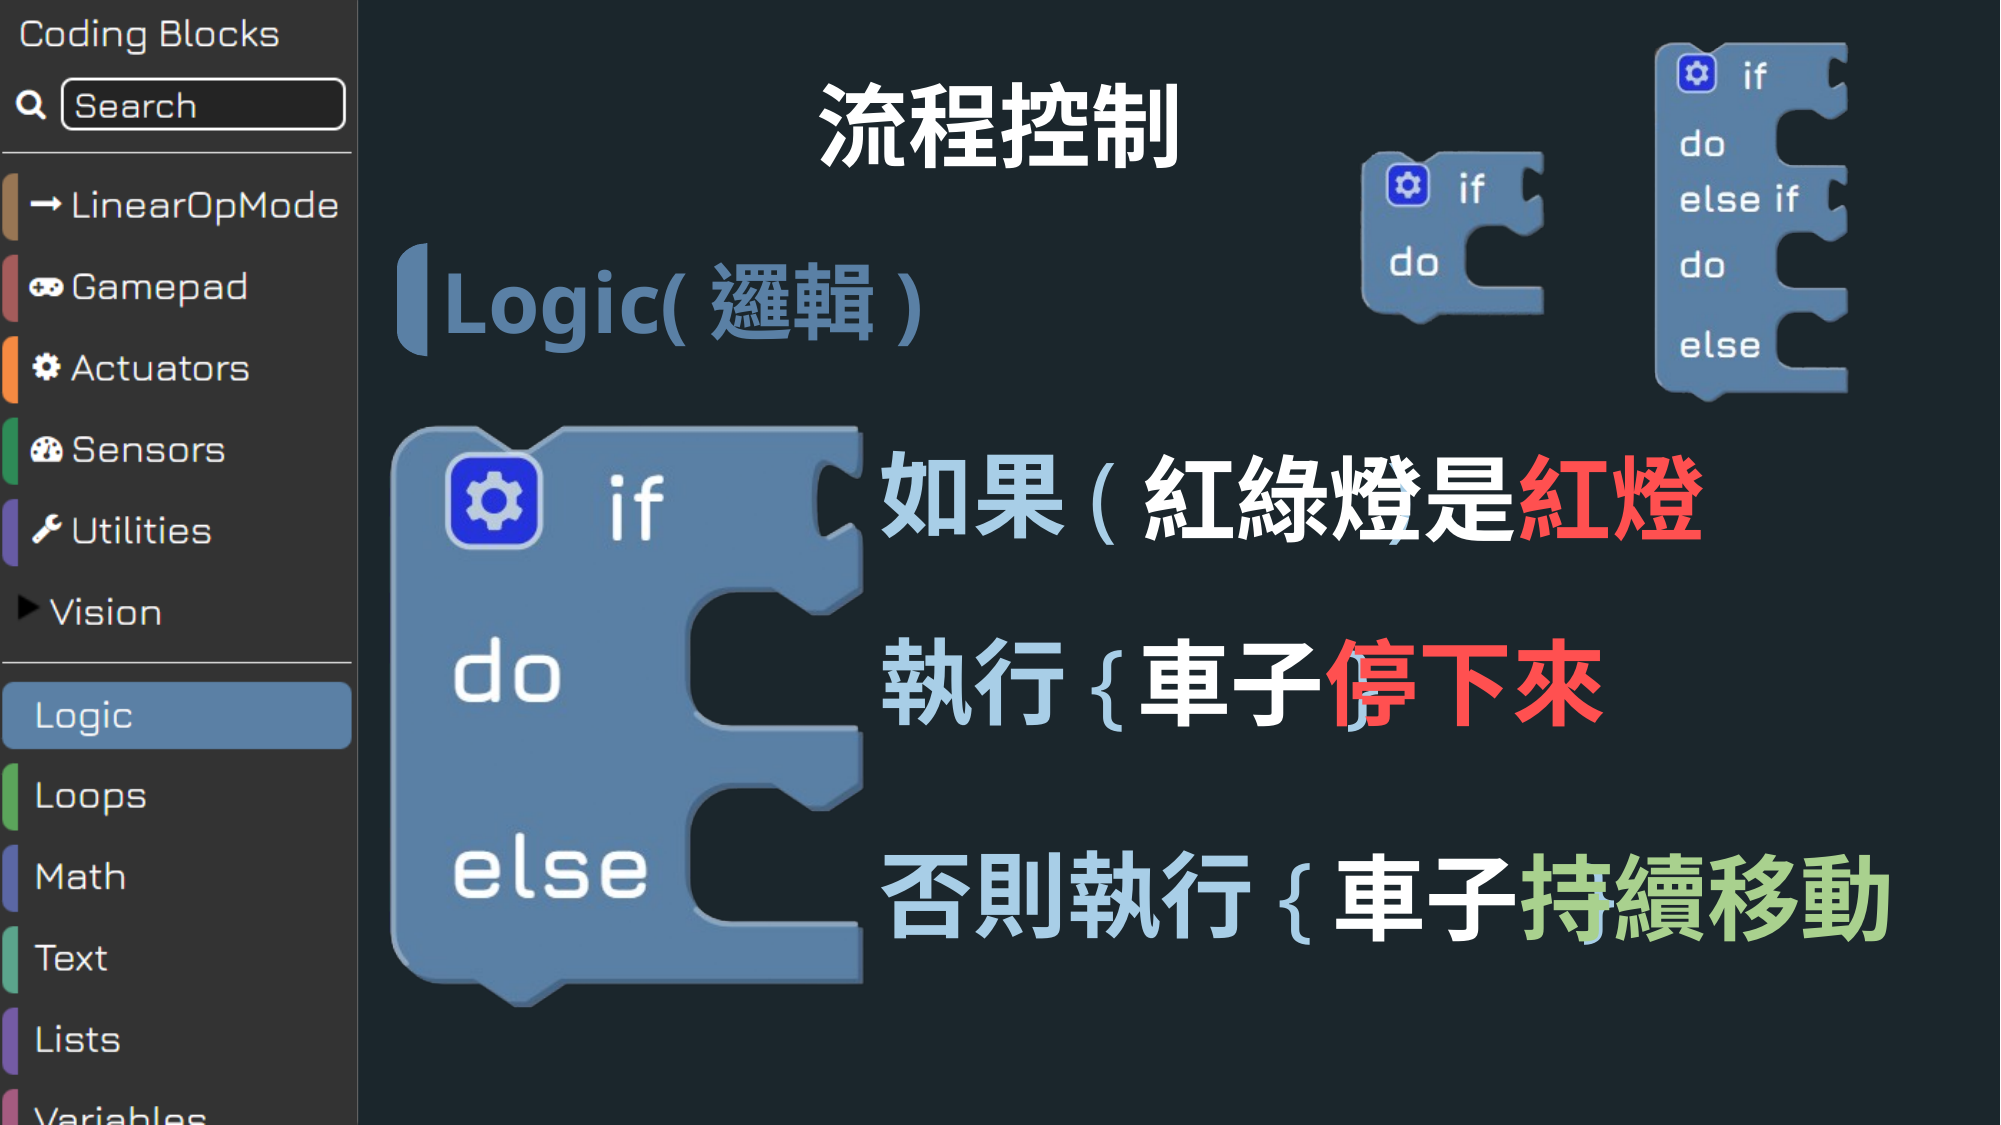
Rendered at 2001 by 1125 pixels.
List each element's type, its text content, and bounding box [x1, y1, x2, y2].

title 流程控制 [799, 67, 1201, 196]
picture [0, 0, 908, 1125]
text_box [1122, 433, 1912, 962]
picture [1345, 142, 1571, 331]
picture [1648, 18, 1874, 426]
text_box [396, 242, 966, 359]
text_box 如果( ) 執行{ } 否則執行{ } [908, 429, 2000, 957]
